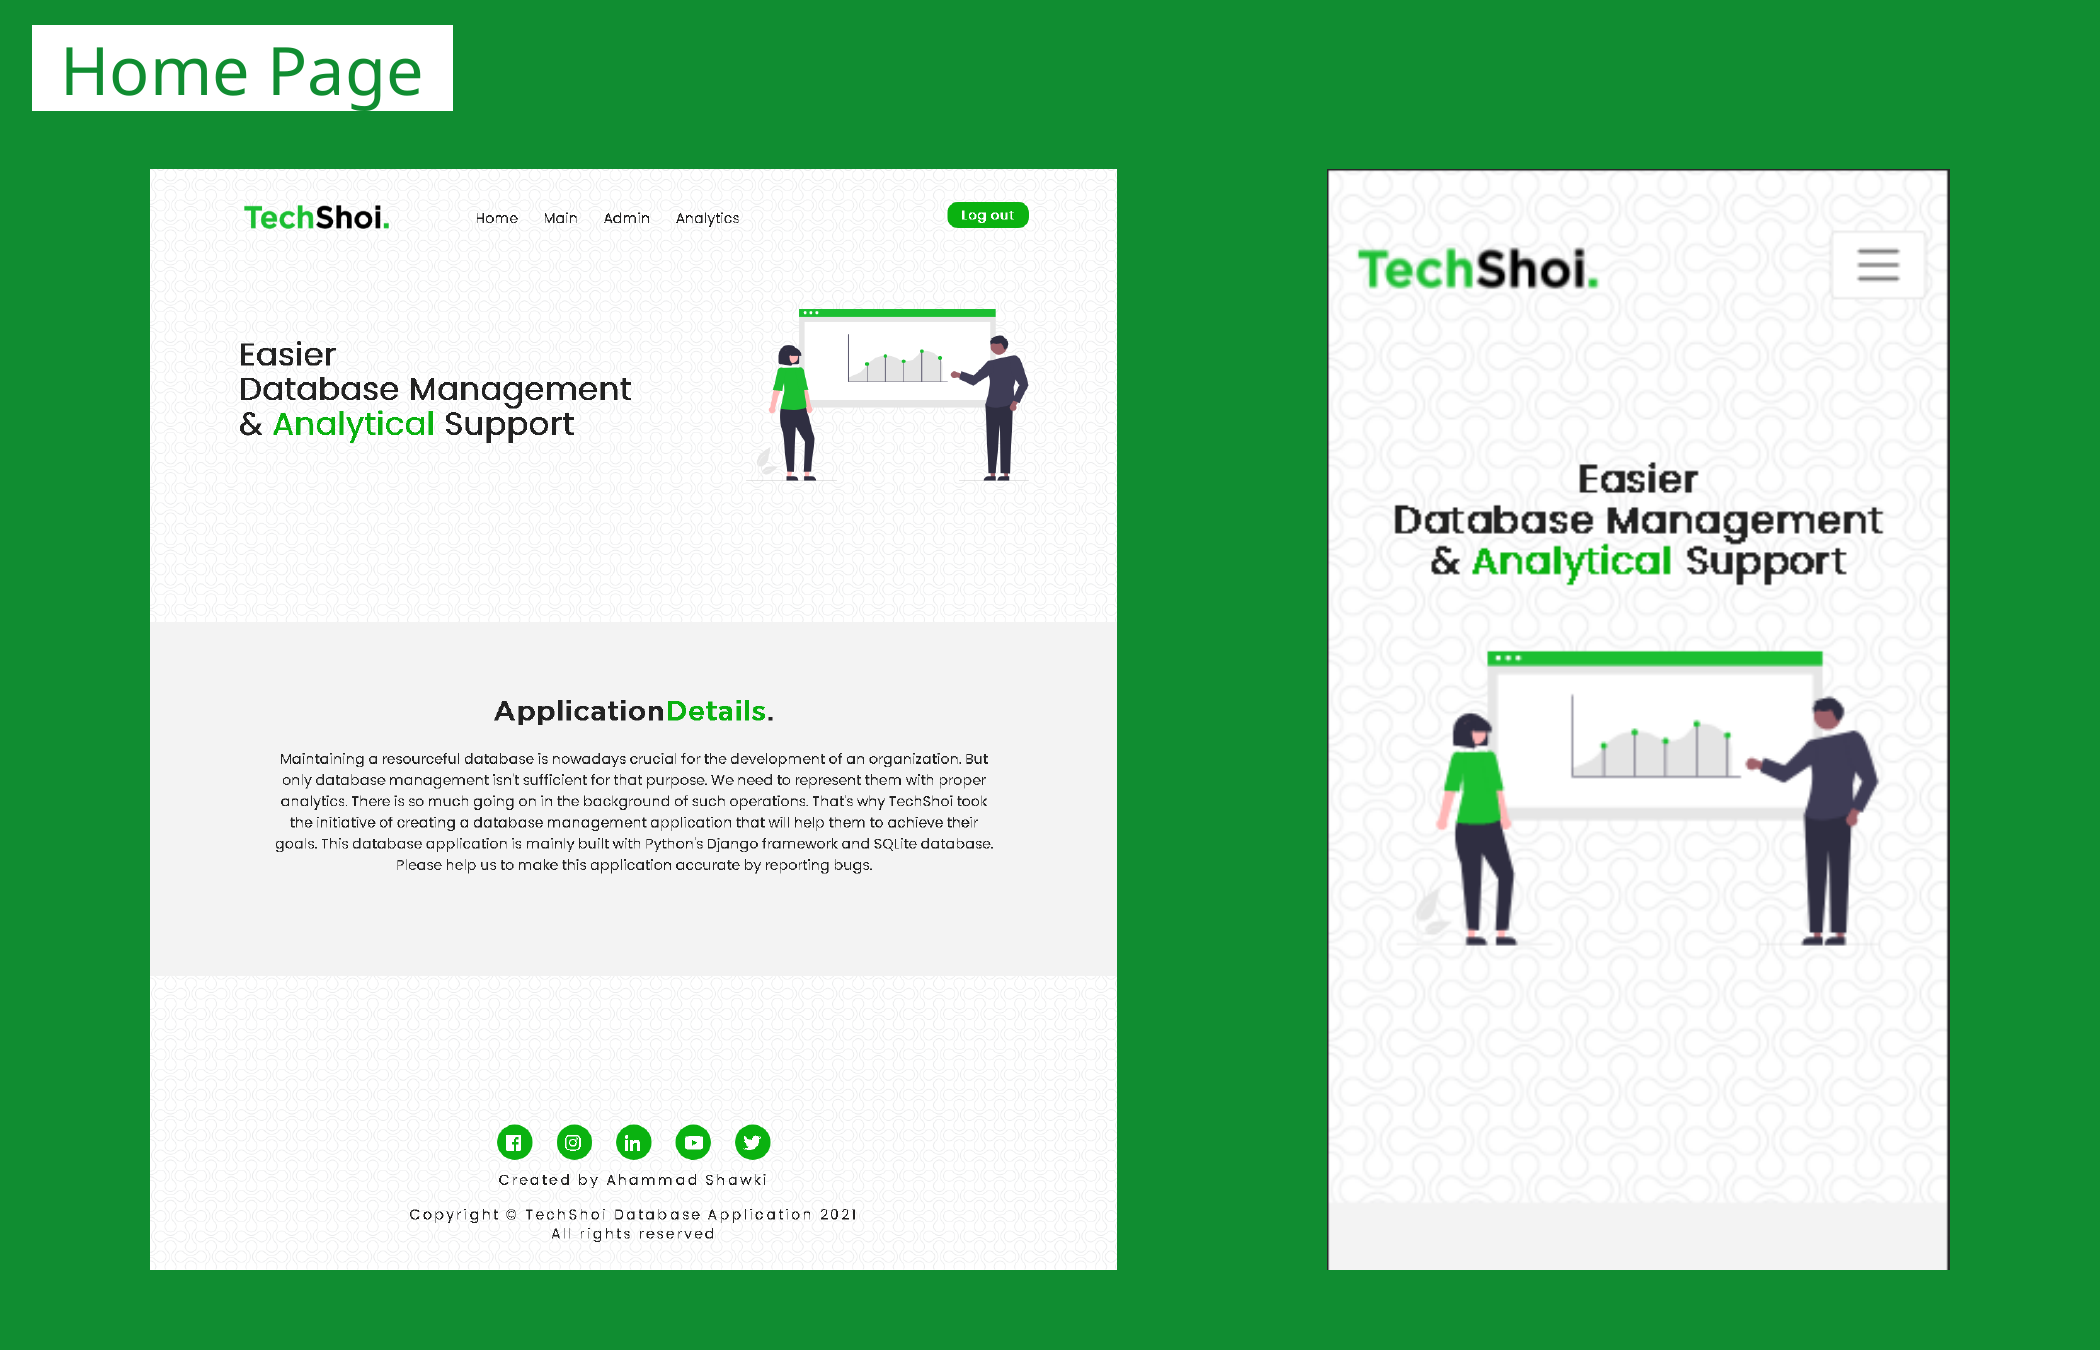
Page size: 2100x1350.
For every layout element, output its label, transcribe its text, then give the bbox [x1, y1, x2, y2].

text_box Home Page [32, 25, 453, 111]
picture [1327, 169, 1950, 1270]
picture [150, 169, 1117, 1270]
